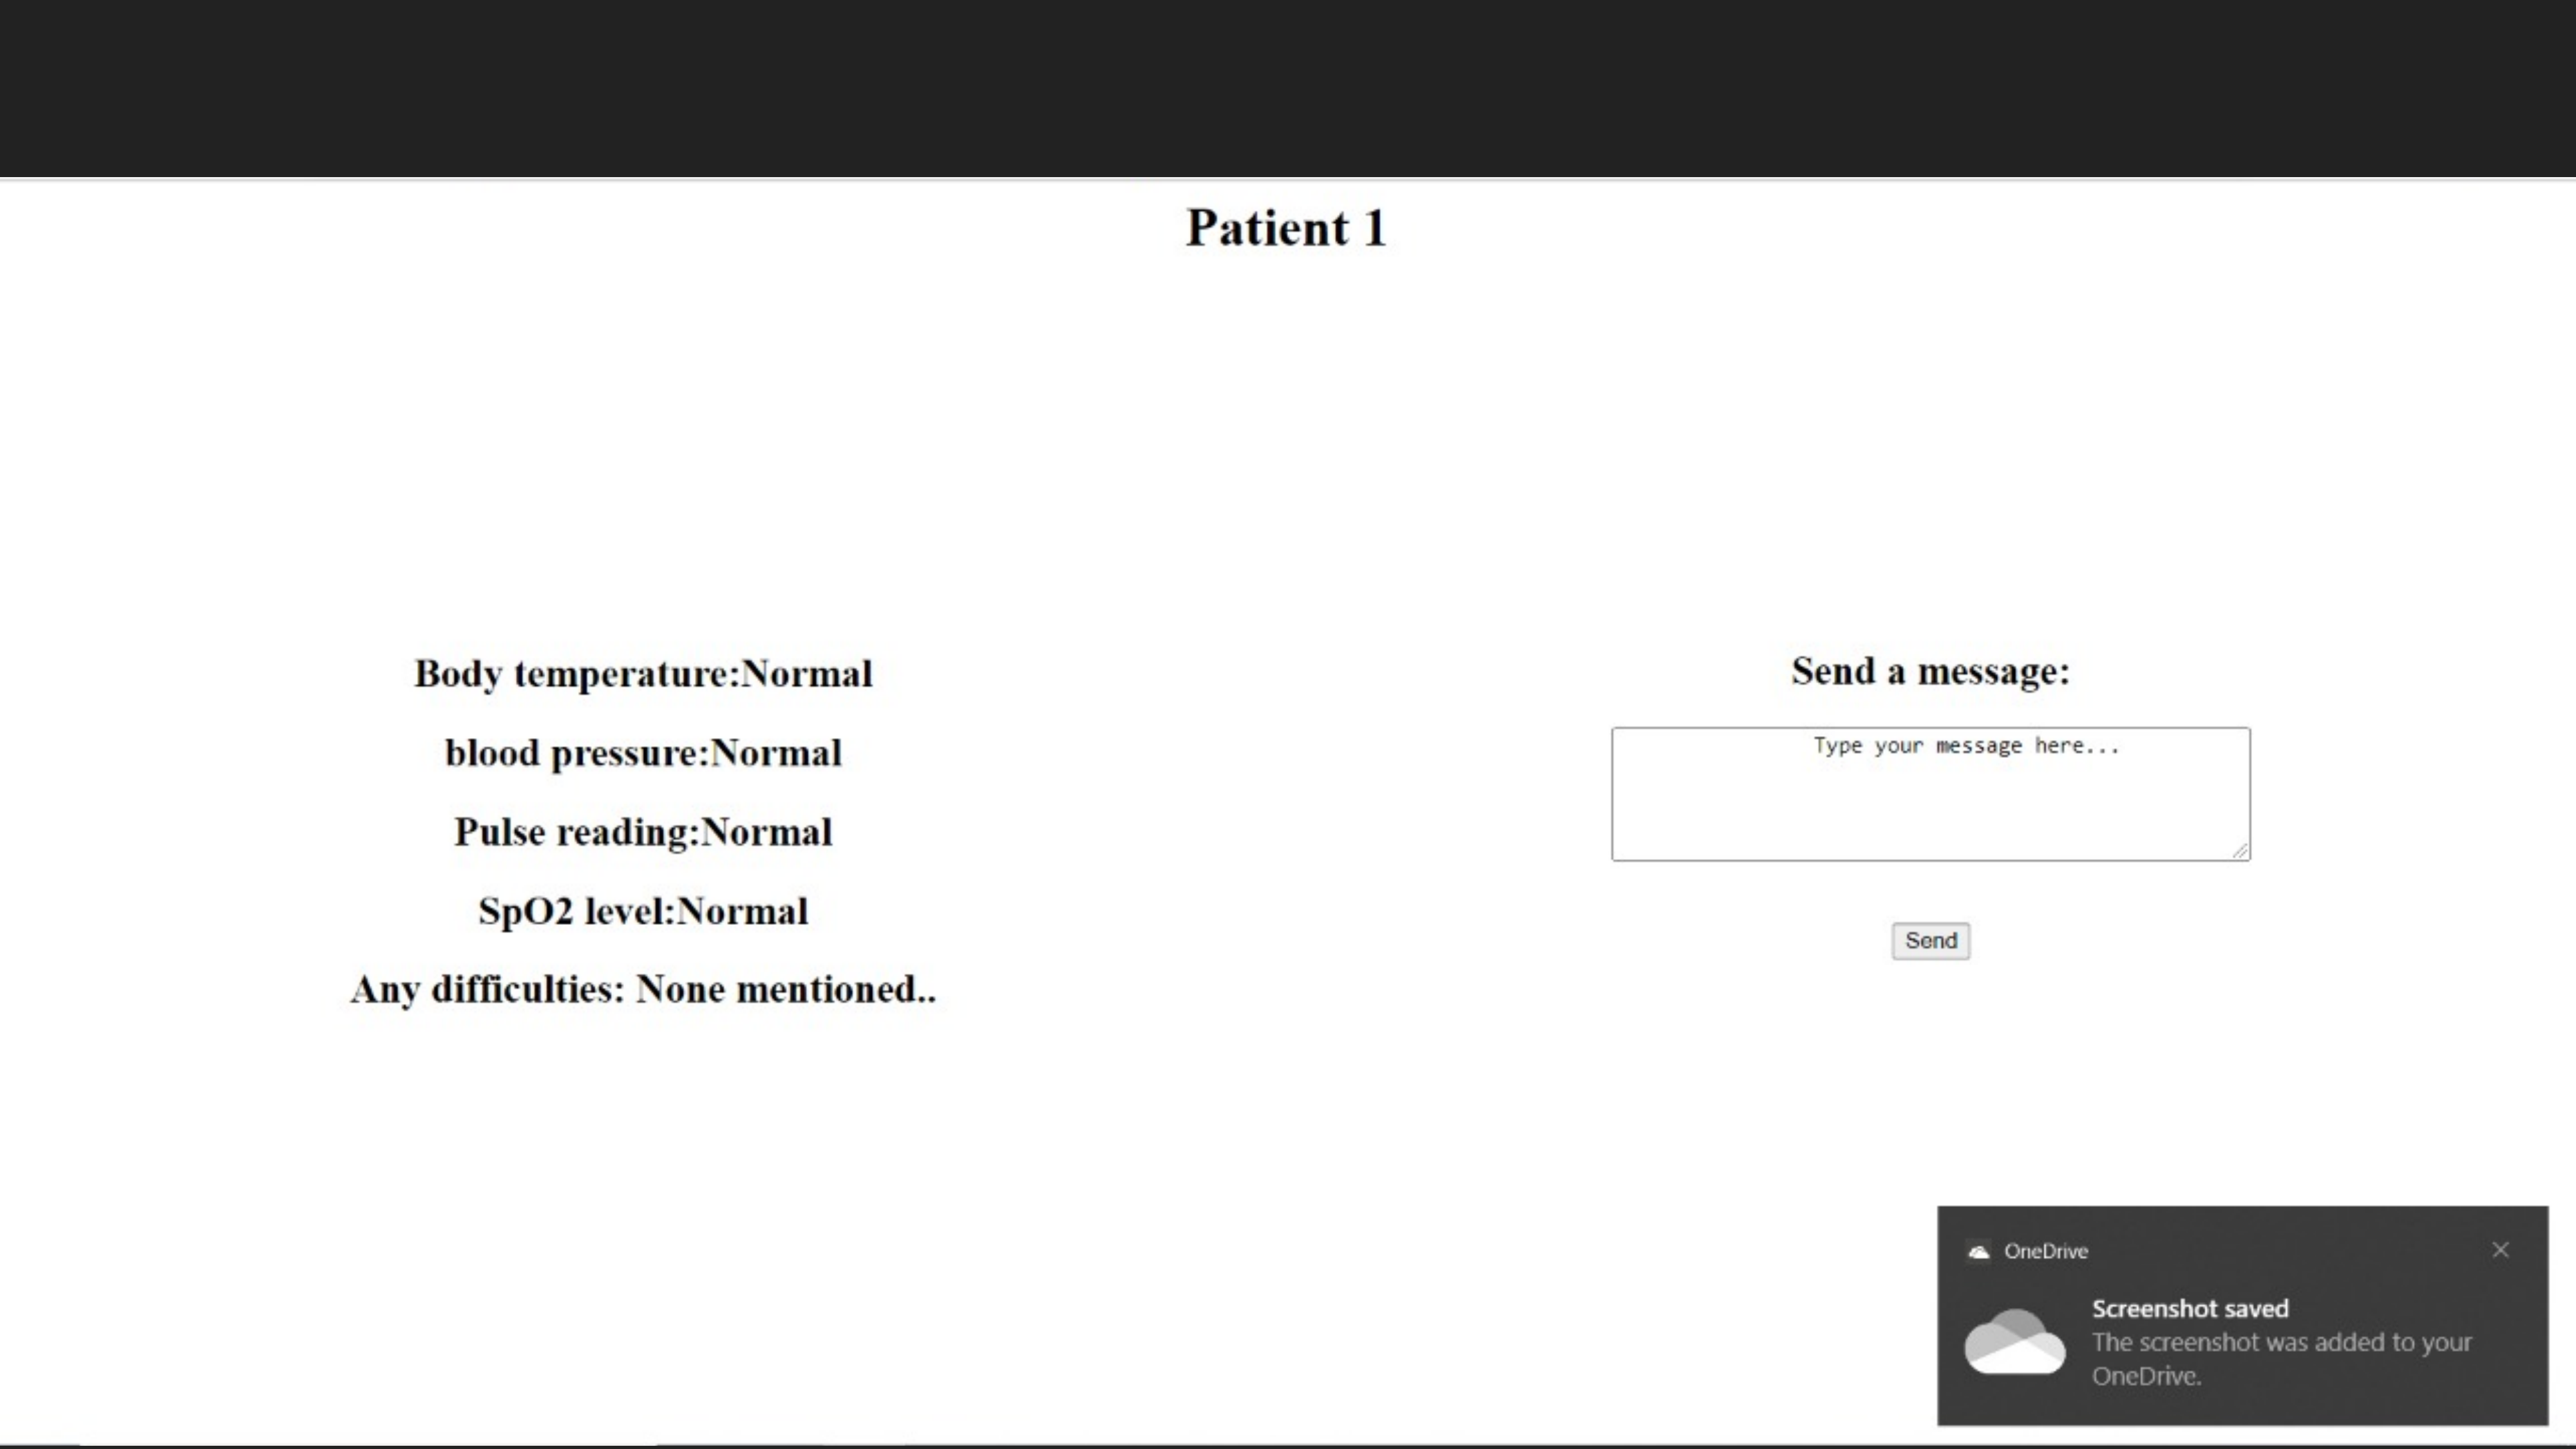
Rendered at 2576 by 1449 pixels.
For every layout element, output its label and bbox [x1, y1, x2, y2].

picture [0, 176, 2576, 1446]
